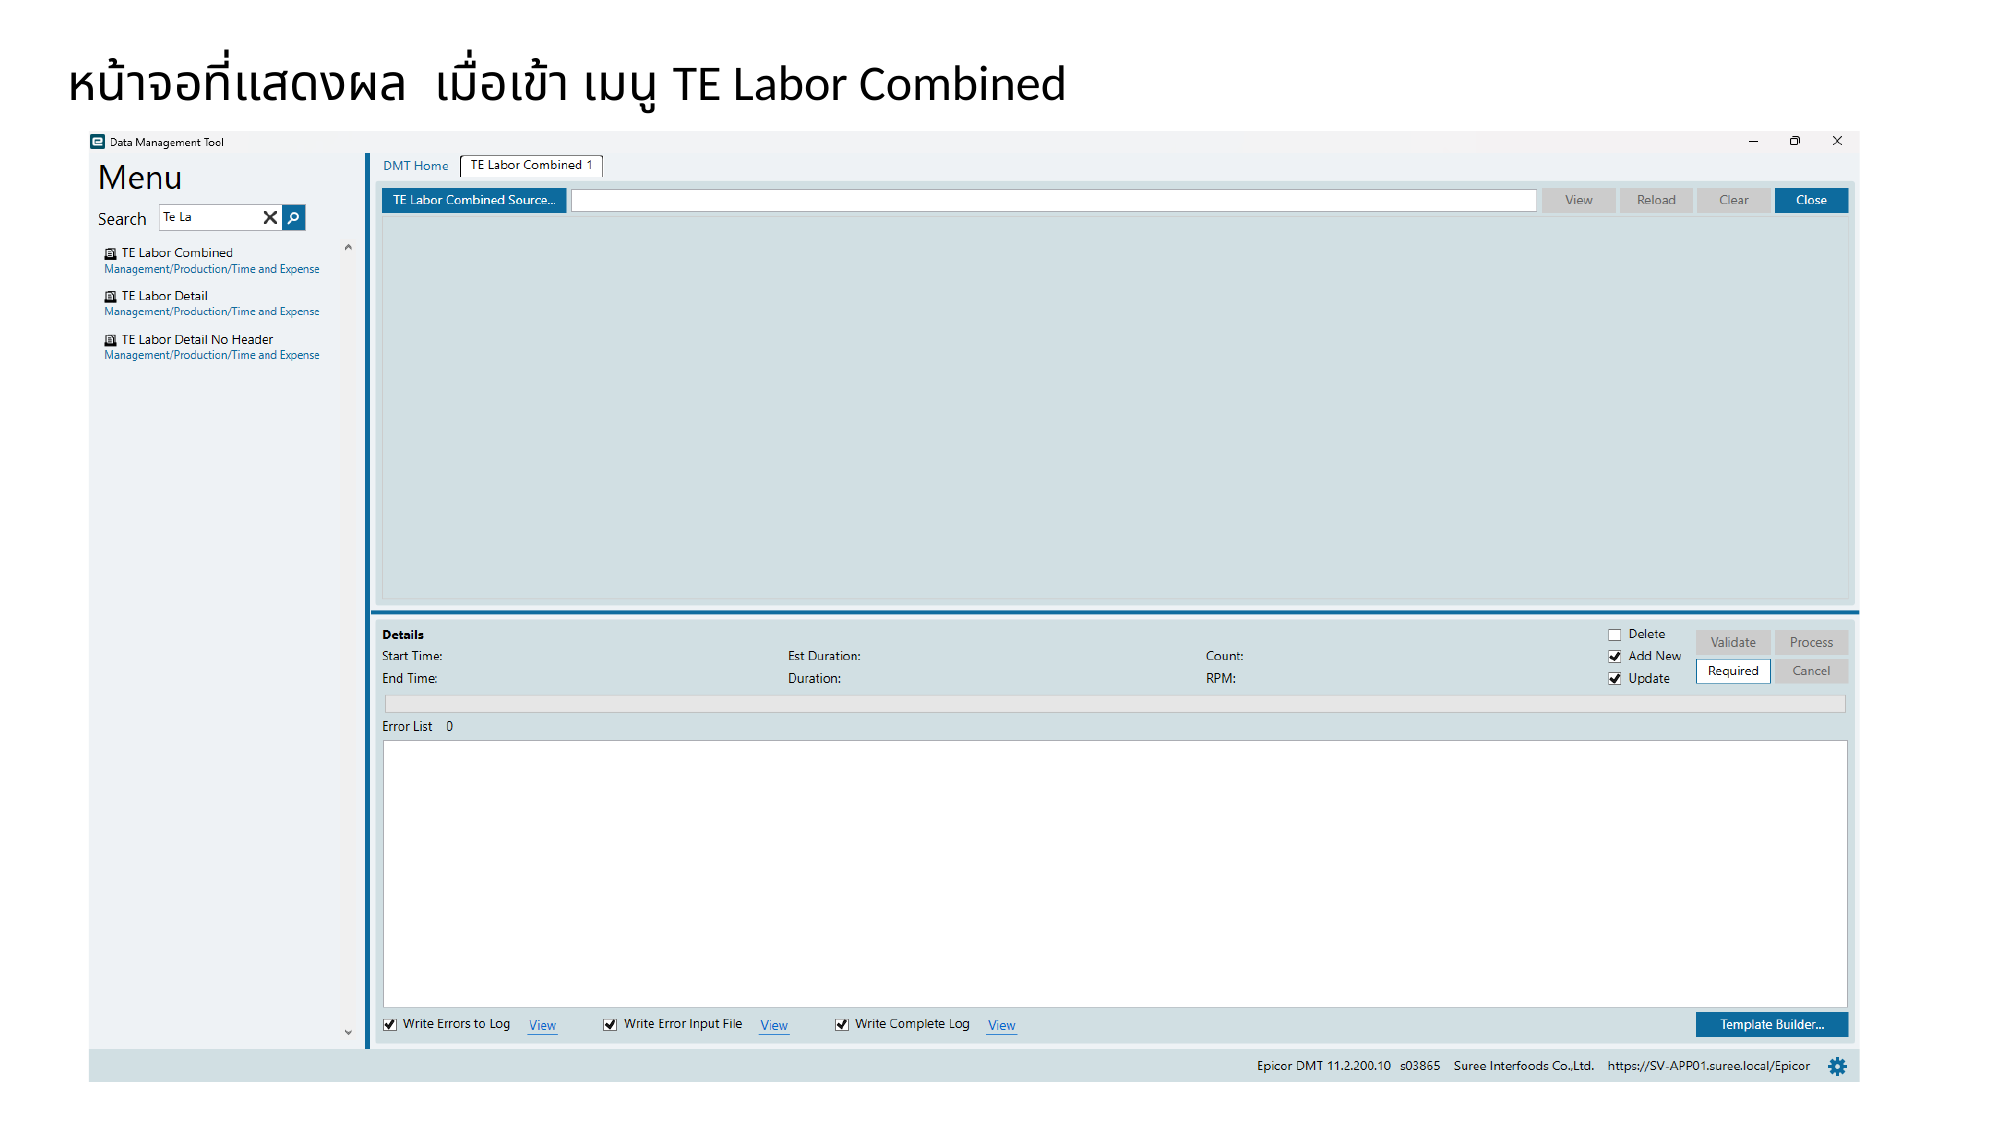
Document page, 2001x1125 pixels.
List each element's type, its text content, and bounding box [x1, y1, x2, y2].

text_box หน้าจอที่แสดงผล เมื่อเข้า เมนู TE Labor Combined [52, 42, 1462, 118]
picture [88, 131, 1860, 1082]
